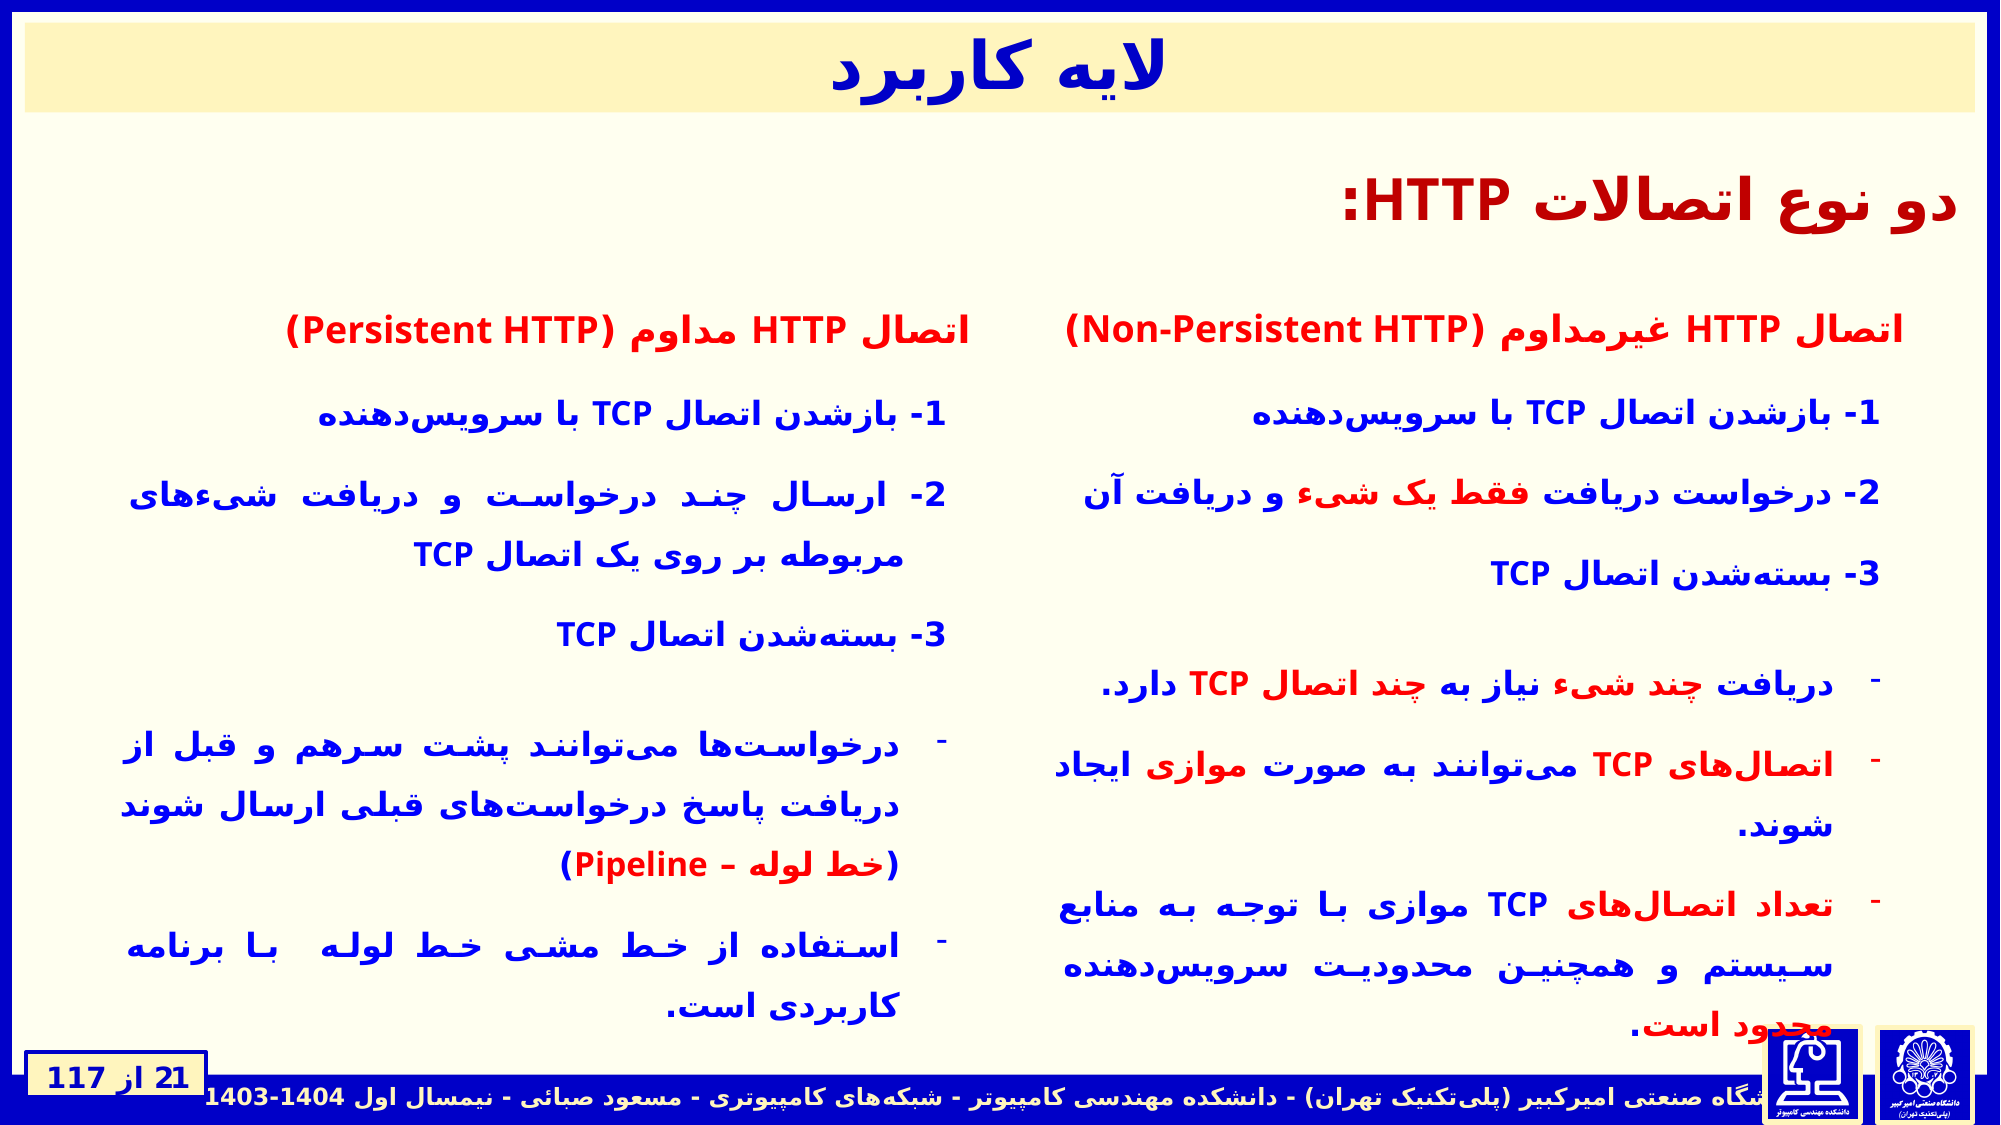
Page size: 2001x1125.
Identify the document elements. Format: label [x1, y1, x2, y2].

text_box [0, 0, 2000, 1125]
